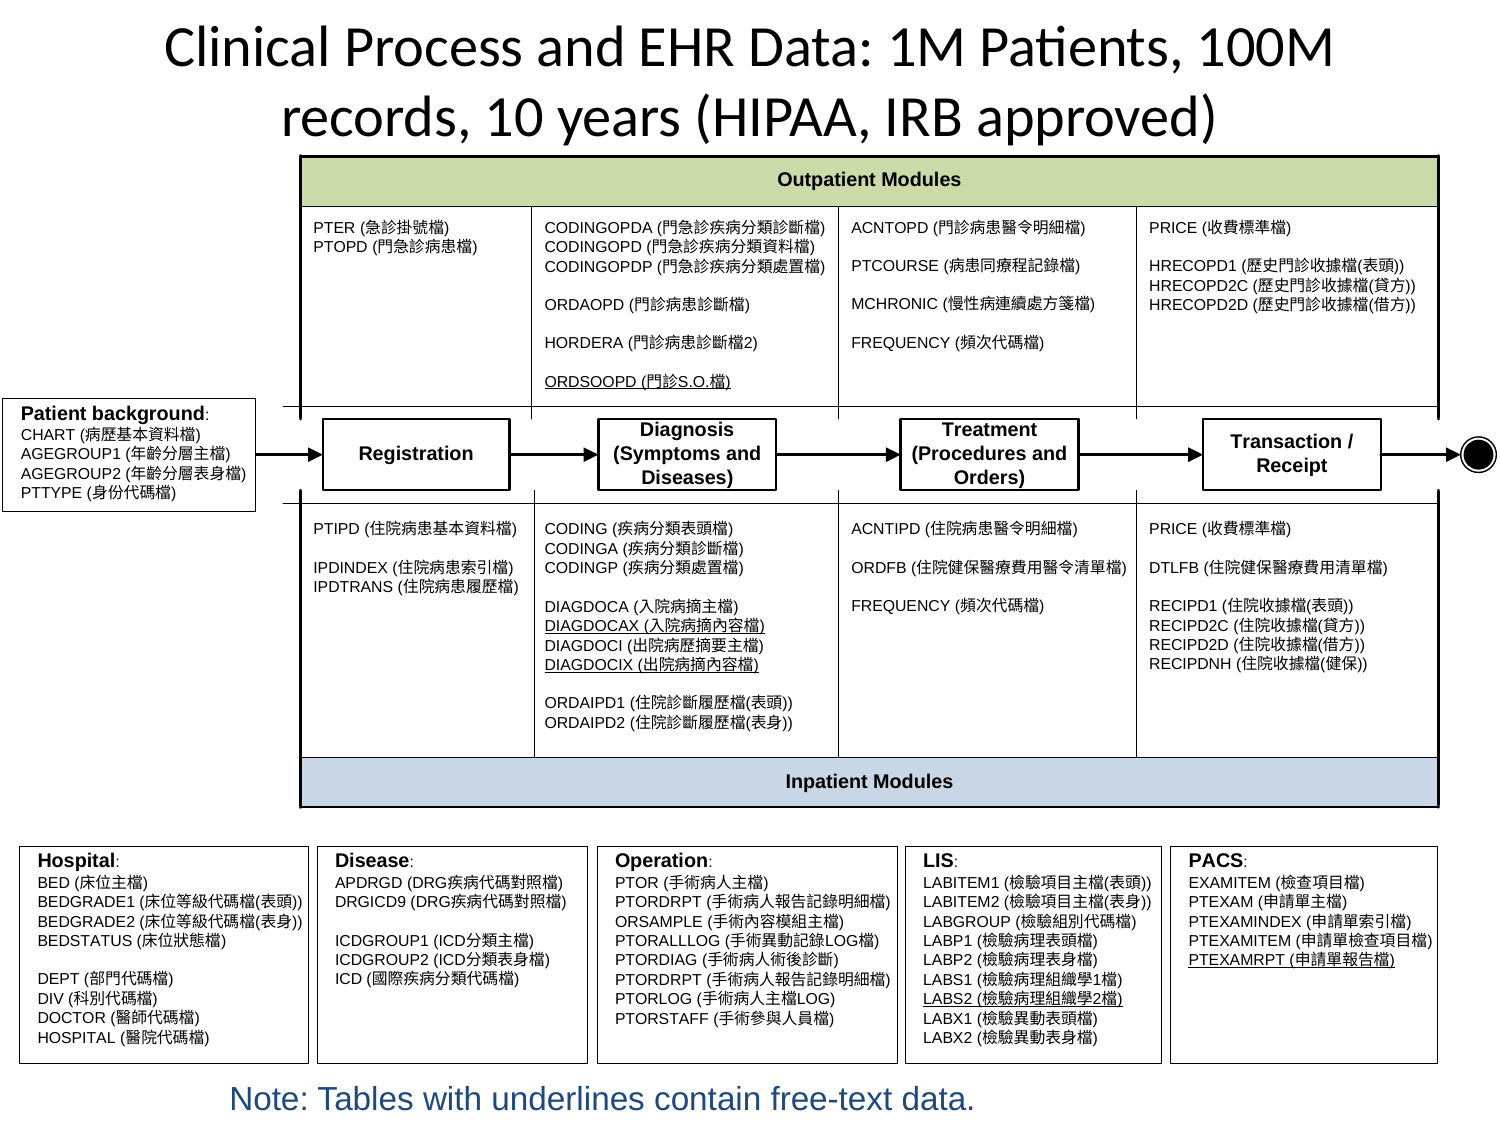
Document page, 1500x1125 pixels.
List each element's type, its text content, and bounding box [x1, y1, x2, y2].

text_box Note: Tables with underlines contain free-text data. [214, 1075, 992, 1125]
title Clinical Process and EHR Data: 1M Patients, 100M records, 10 years (HIPAA, IRB approved) [99, 24, 1400, 131]
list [0, 136, 1500, 1067]
